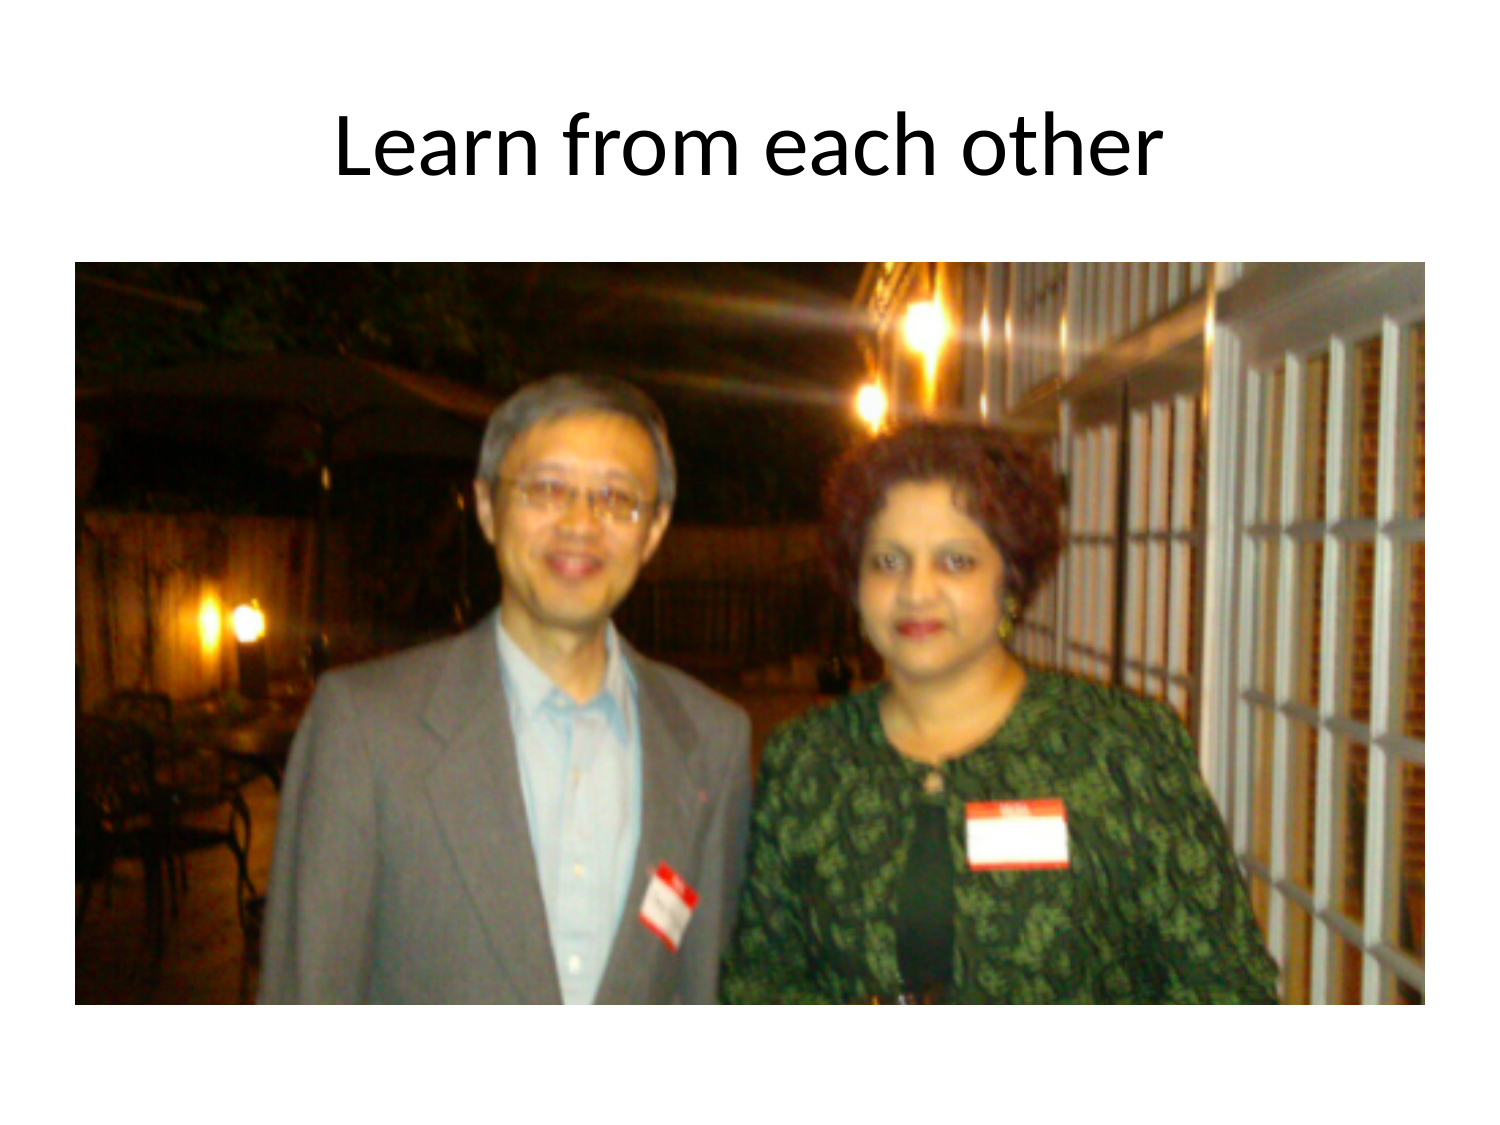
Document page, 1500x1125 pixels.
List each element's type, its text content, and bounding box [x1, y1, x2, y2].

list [74, 262, 1426, 1006]
title Learn from each other [75, 45, 1425, 233]
